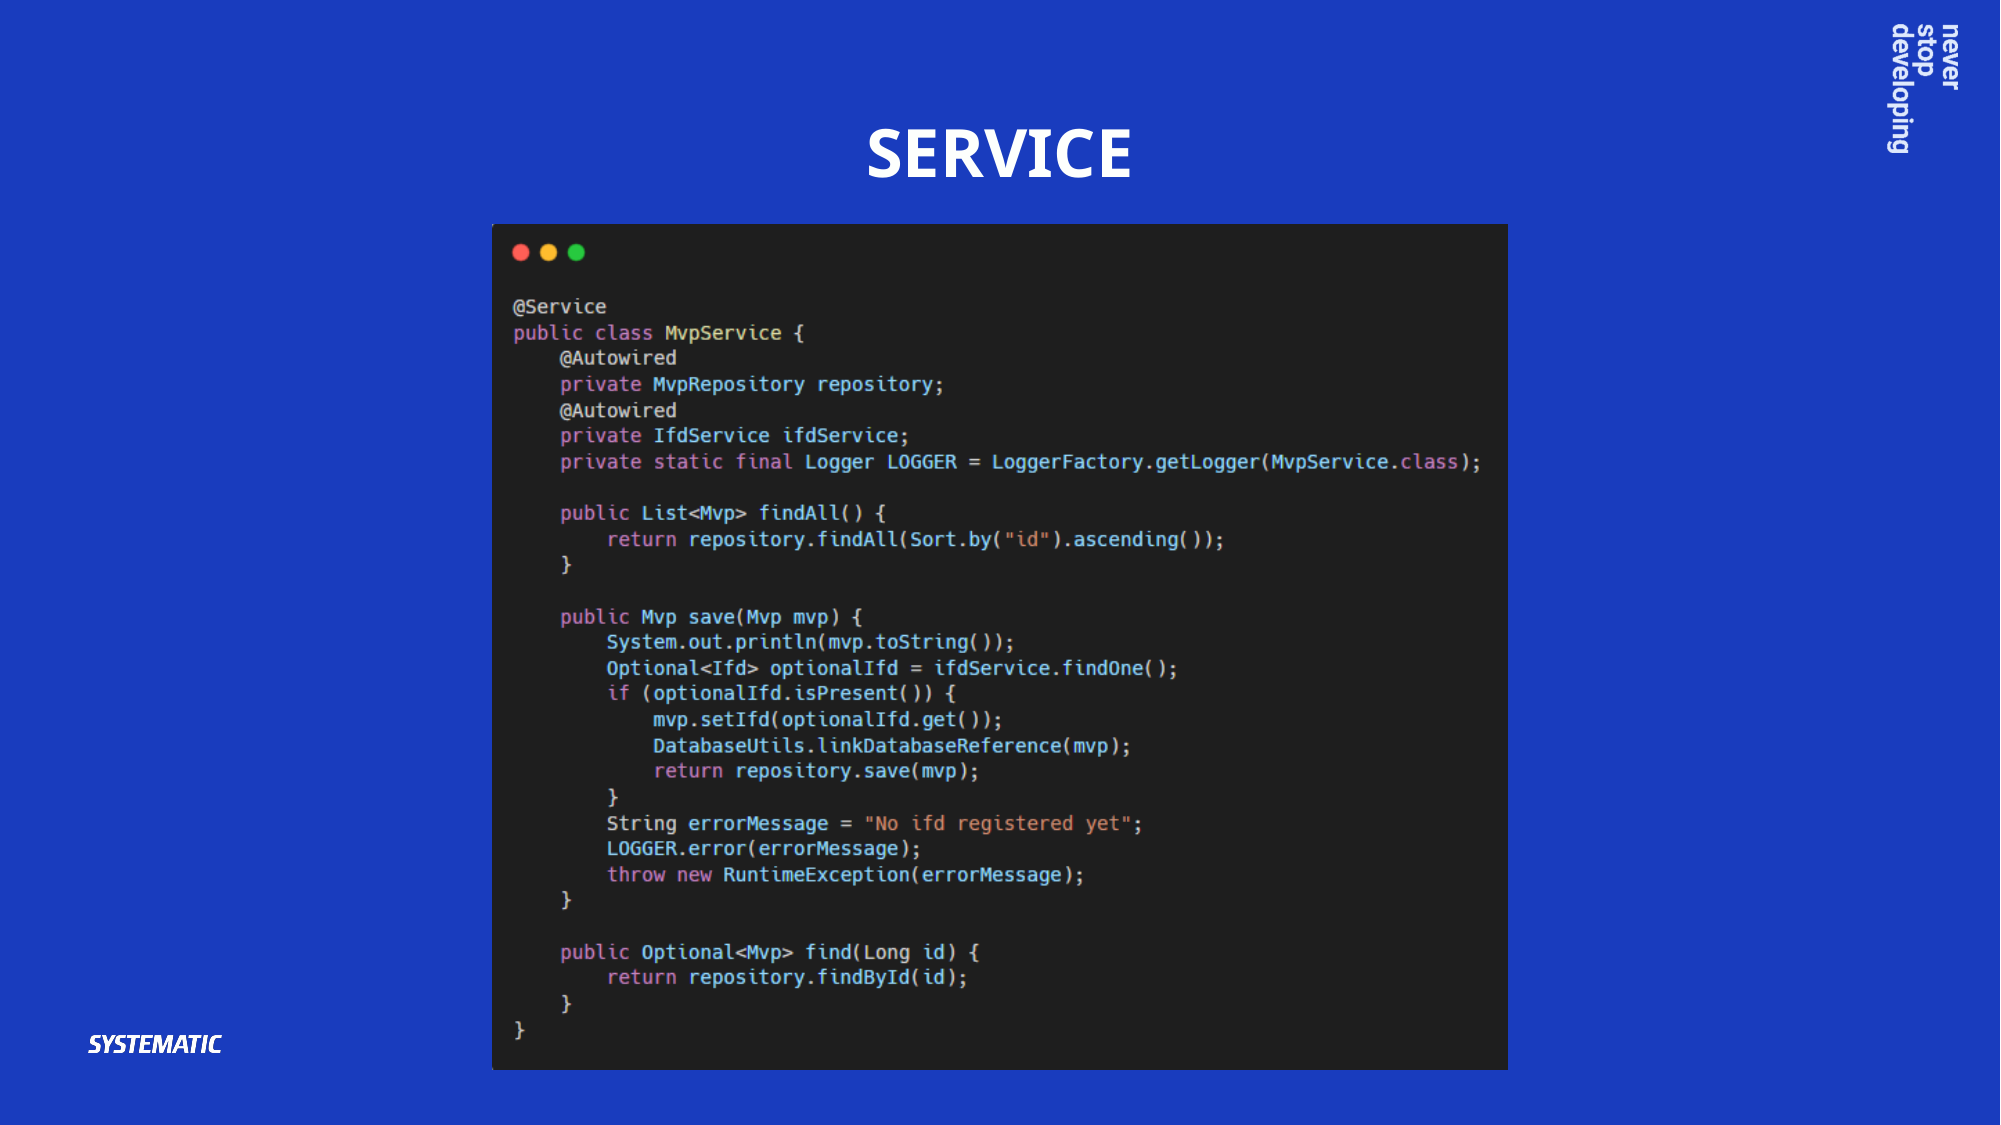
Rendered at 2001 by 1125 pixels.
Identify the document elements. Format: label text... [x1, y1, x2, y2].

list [492, 224, 1508, 1070]
picture [88, 1035, 222, 1053]
title SERVICE [276, 90, 1724, 191]
